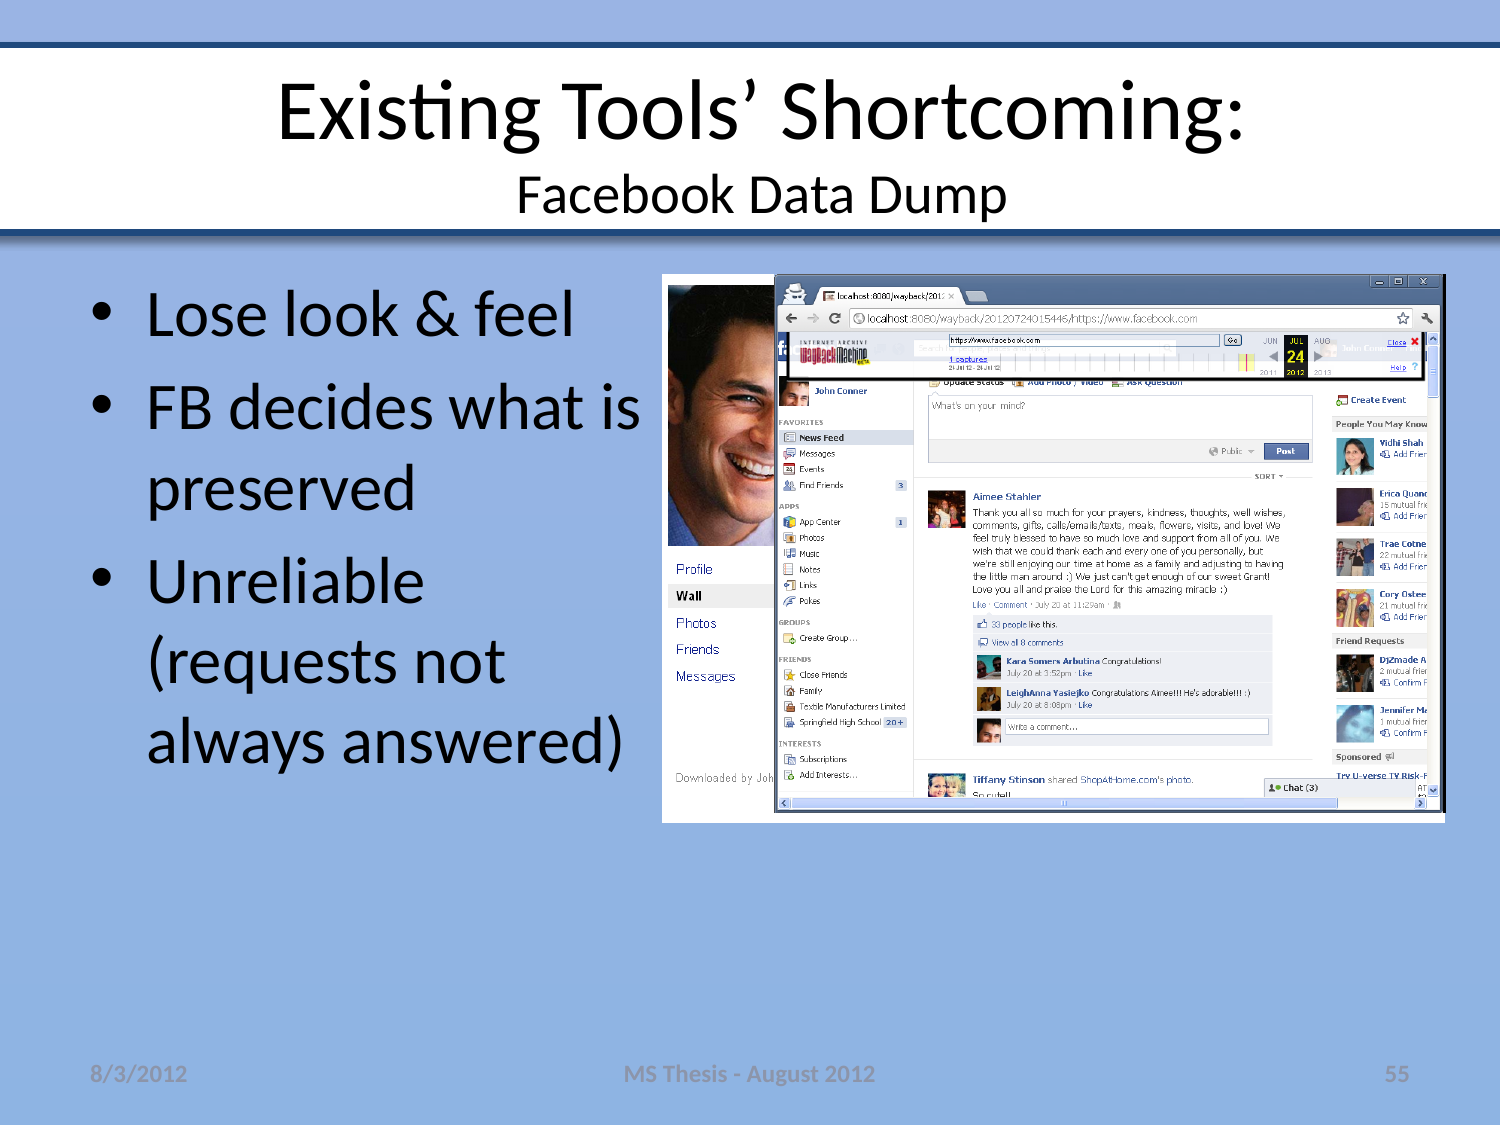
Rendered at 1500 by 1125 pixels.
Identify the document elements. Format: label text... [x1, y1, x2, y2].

footer MS Thesis - August 2012 [512, 1042, 988, 1103]
picture [662, 274, 1446, 823]
title Existing Tools’ Shortcoming: Facebook Data Dump [0, 42, 1500, 236]
slide_number 55 [1074, 1042, 1425, 1103]
list Lose look & feel FB decides what is preserved Unreliable (requests not always answered) [75, 262, 700, 1005]
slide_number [75, 1042, 425, 1103]
